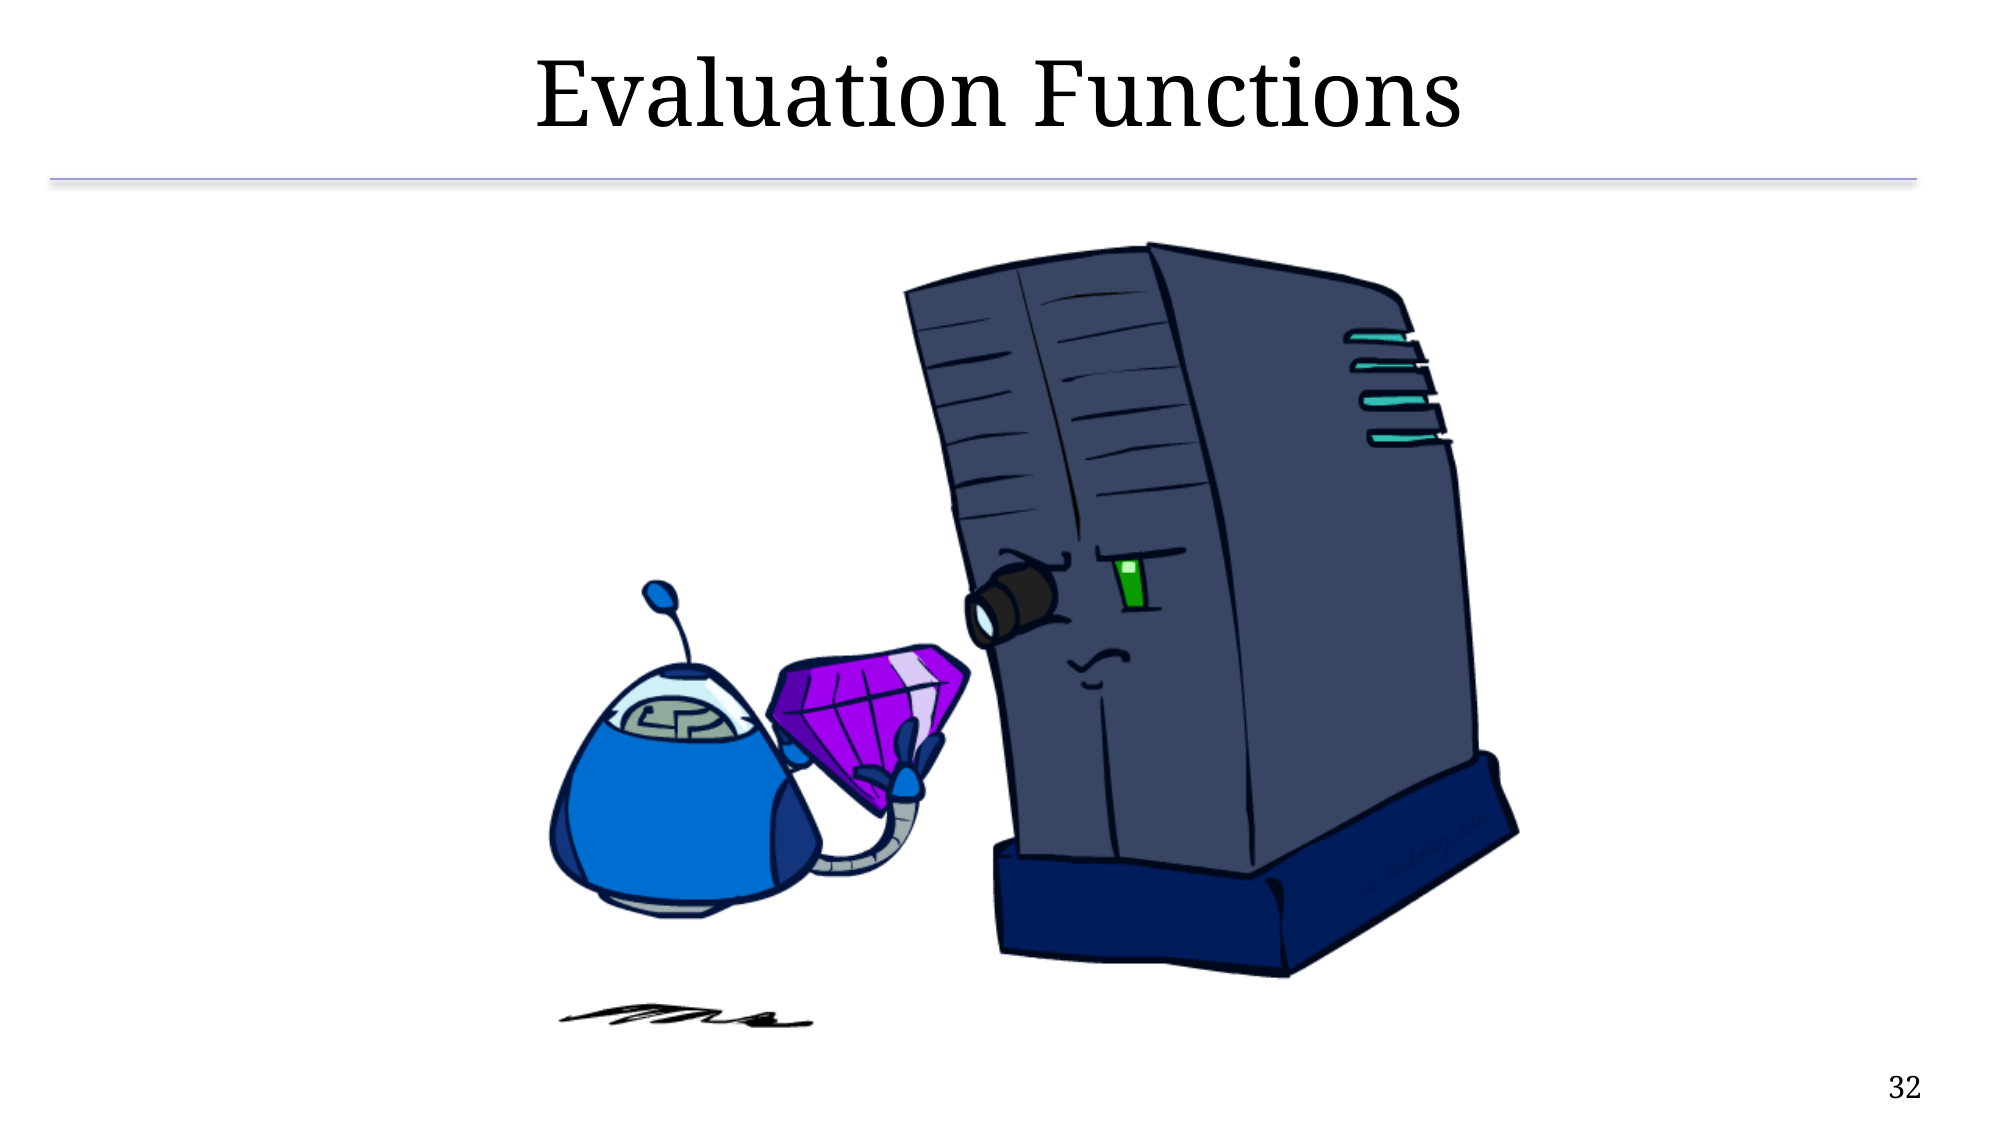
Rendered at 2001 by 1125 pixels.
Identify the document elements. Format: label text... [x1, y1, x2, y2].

slide_number 32 [1583, 1062, 1934, 1112]
picture [449, 215, 1555, 1042]
title Evaluation Functions [0, 0, 2000, 184]
